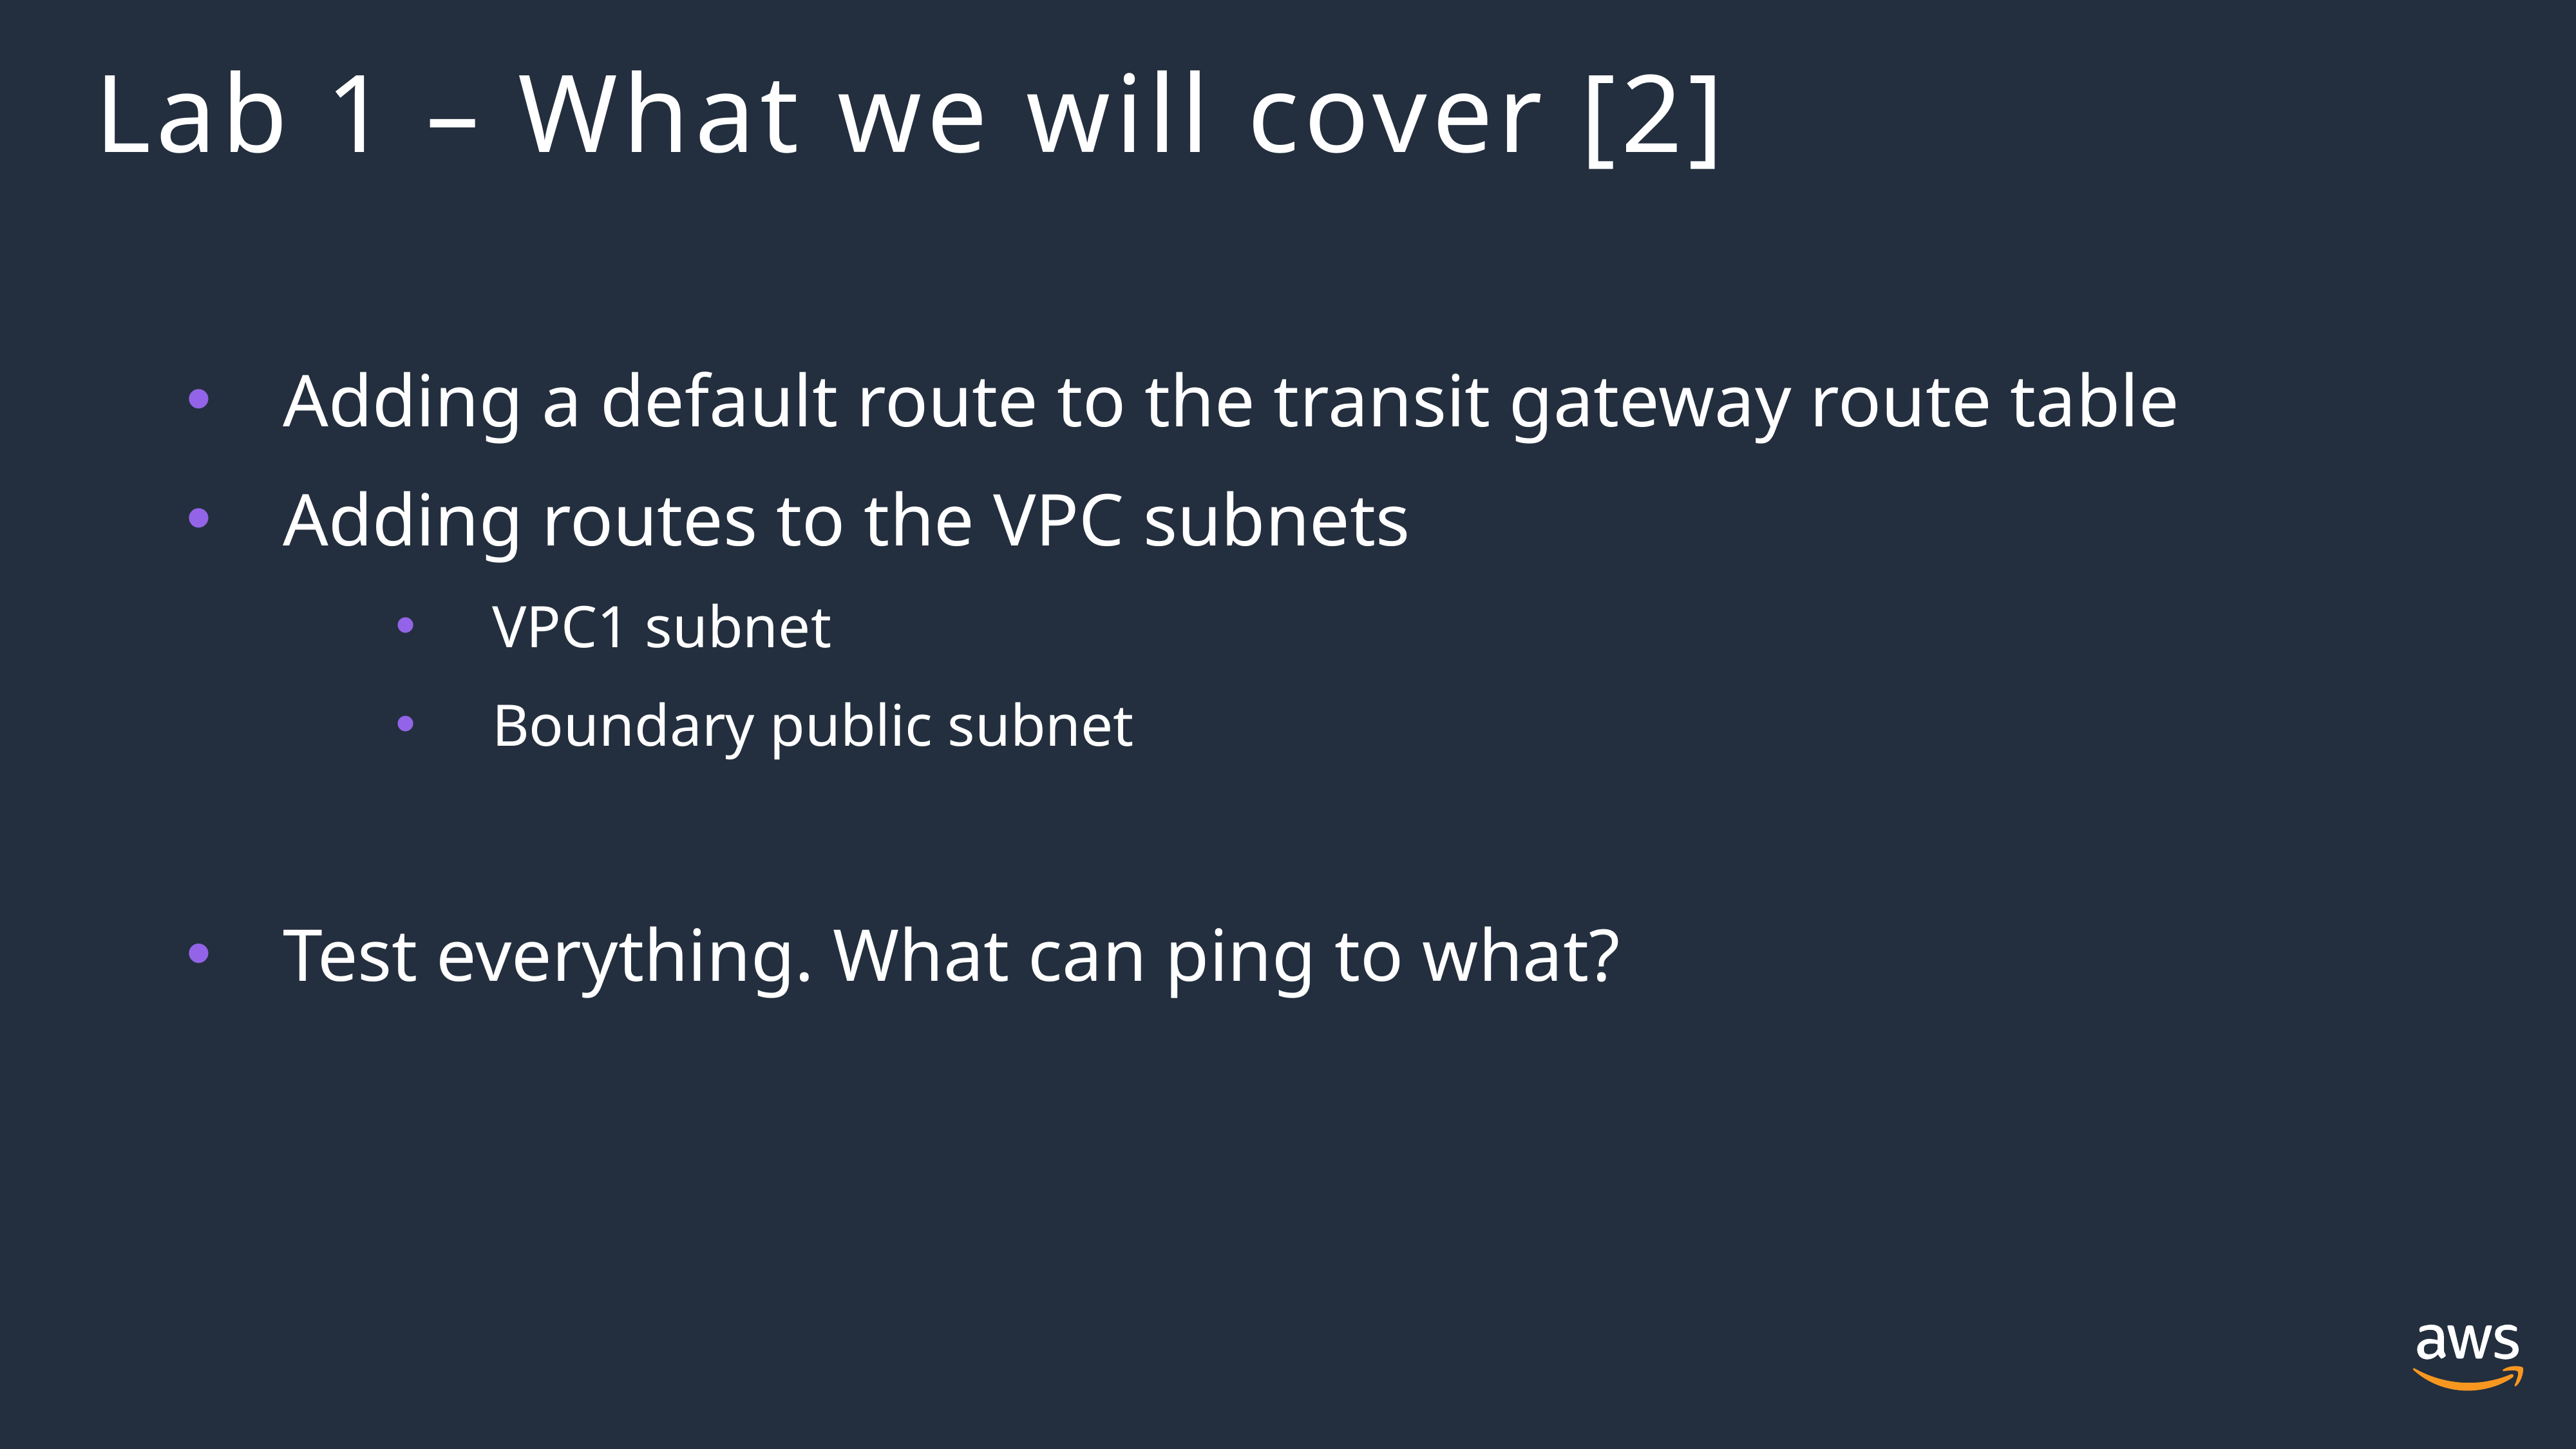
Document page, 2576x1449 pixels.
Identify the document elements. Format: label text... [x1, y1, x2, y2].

title Lab 1 – What we will cover [2] [94, 32, 2407, 187]
list Adding a default route to the transit gateway route table Adding routes to the VPC subnets VPC1 subnet Boundary public subnet Test everything. What can ping to what? [185, 337, 2391, 1264]
